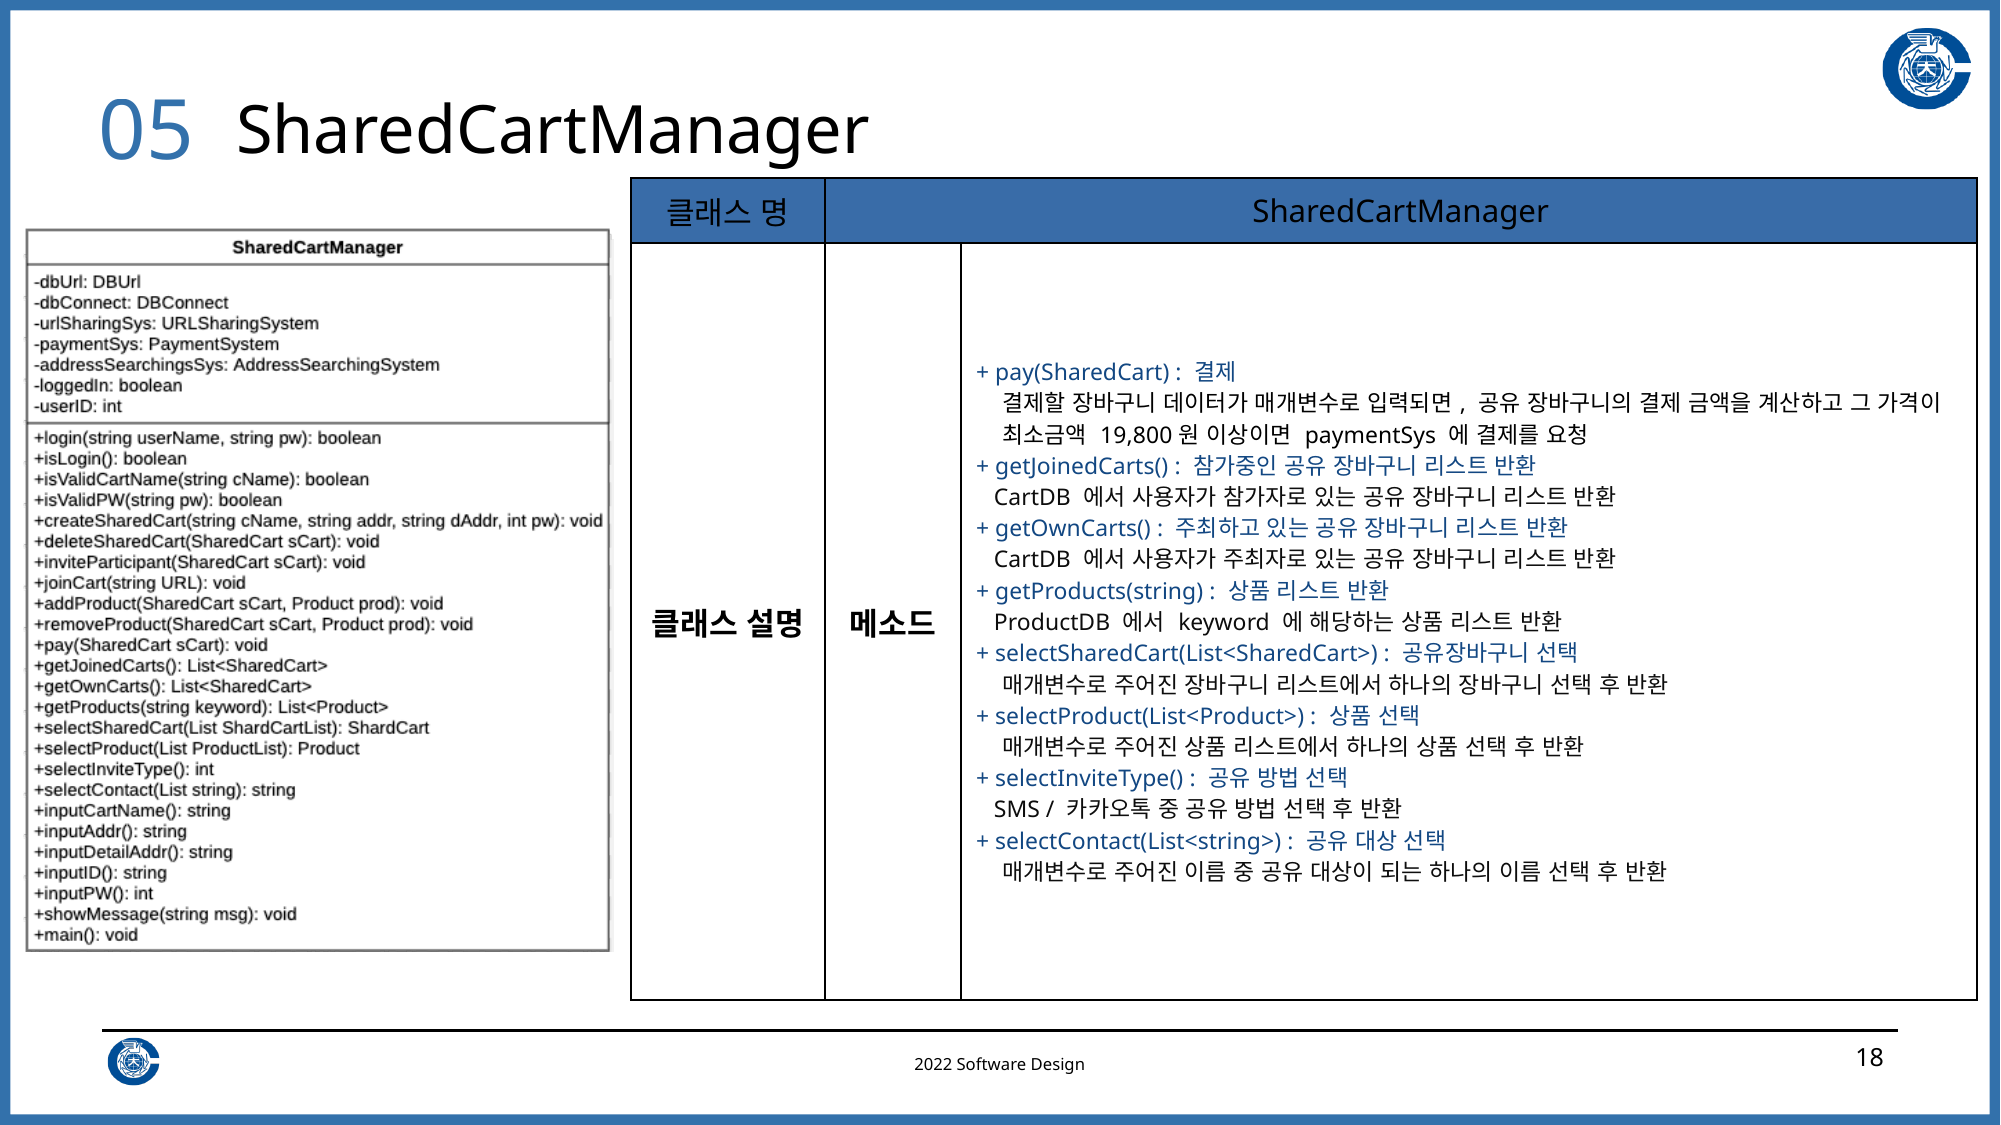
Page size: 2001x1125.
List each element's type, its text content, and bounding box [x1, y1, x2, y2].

picture [98, 1032, 167, 1089]
table_header SharedCartManager [826, 179, 1976, 242]
text_box [0, 0, 2000, 1125]
table_header 클래스 명 [632, 179, 824, 242]
text_box 05 [98, 76, 250, 177]
table_cell 메소드 [826, 244, 960, 999]
picture [1866, 18, 1985, 116]
text_box SharedCartManager [236, 86, 1072, 167]
table_cell + pay(SharedCart) : 결제 결제할 장바구니 데이터가 매개변수로 입력되면, 공유 장바구니의 결제 금액을 계산하고 그 가격이 최소금액 19,800원 이상이면 paymentSys 에 결제를 요청 + getJoinedCarts() : 참가중인 공유 장바구니 리스트 반환 CartDB 에서 사용자가 참가자로 있는 공유 장바구니 리스트 반환 + getOwnCarts() : 주최하고 있는 공유 장바구니 리스트 반환 CartDB 에서 사용자가 주최자로 있는 공유 장바구니 리스트 반환 + getProducts(string) : 상품 리스트 반환 ProductDB 에서 keyword 에 해당하는 상품 리스트 반환 + selectSharedCart(List<SharedCart>) : 공유장바구니 선택 매개변수로 주어진 장바구니 리스트에서 하나의 장바구니 선택 후 반환 + selectProduct(List<Product>) : 상품 선택 매개변수로 주어진 상품 리스트에서 하나의 상품 선택 후 반환 + selectInviteType() : 공유 방법 선택 SMS / 카카오톡 중 공유 방법 선택 후 반환 + selectContact(List<string>) : 공유 대상 선택 매개변수로 주어진 이름 중 공유 대상이 되는 하나의 이름 선택 후 반환 [962, 244, 1976, 999]
table_cell 클래스 설명 [632, 244, 824, 999]
picture [22, 226, 614, 952]
